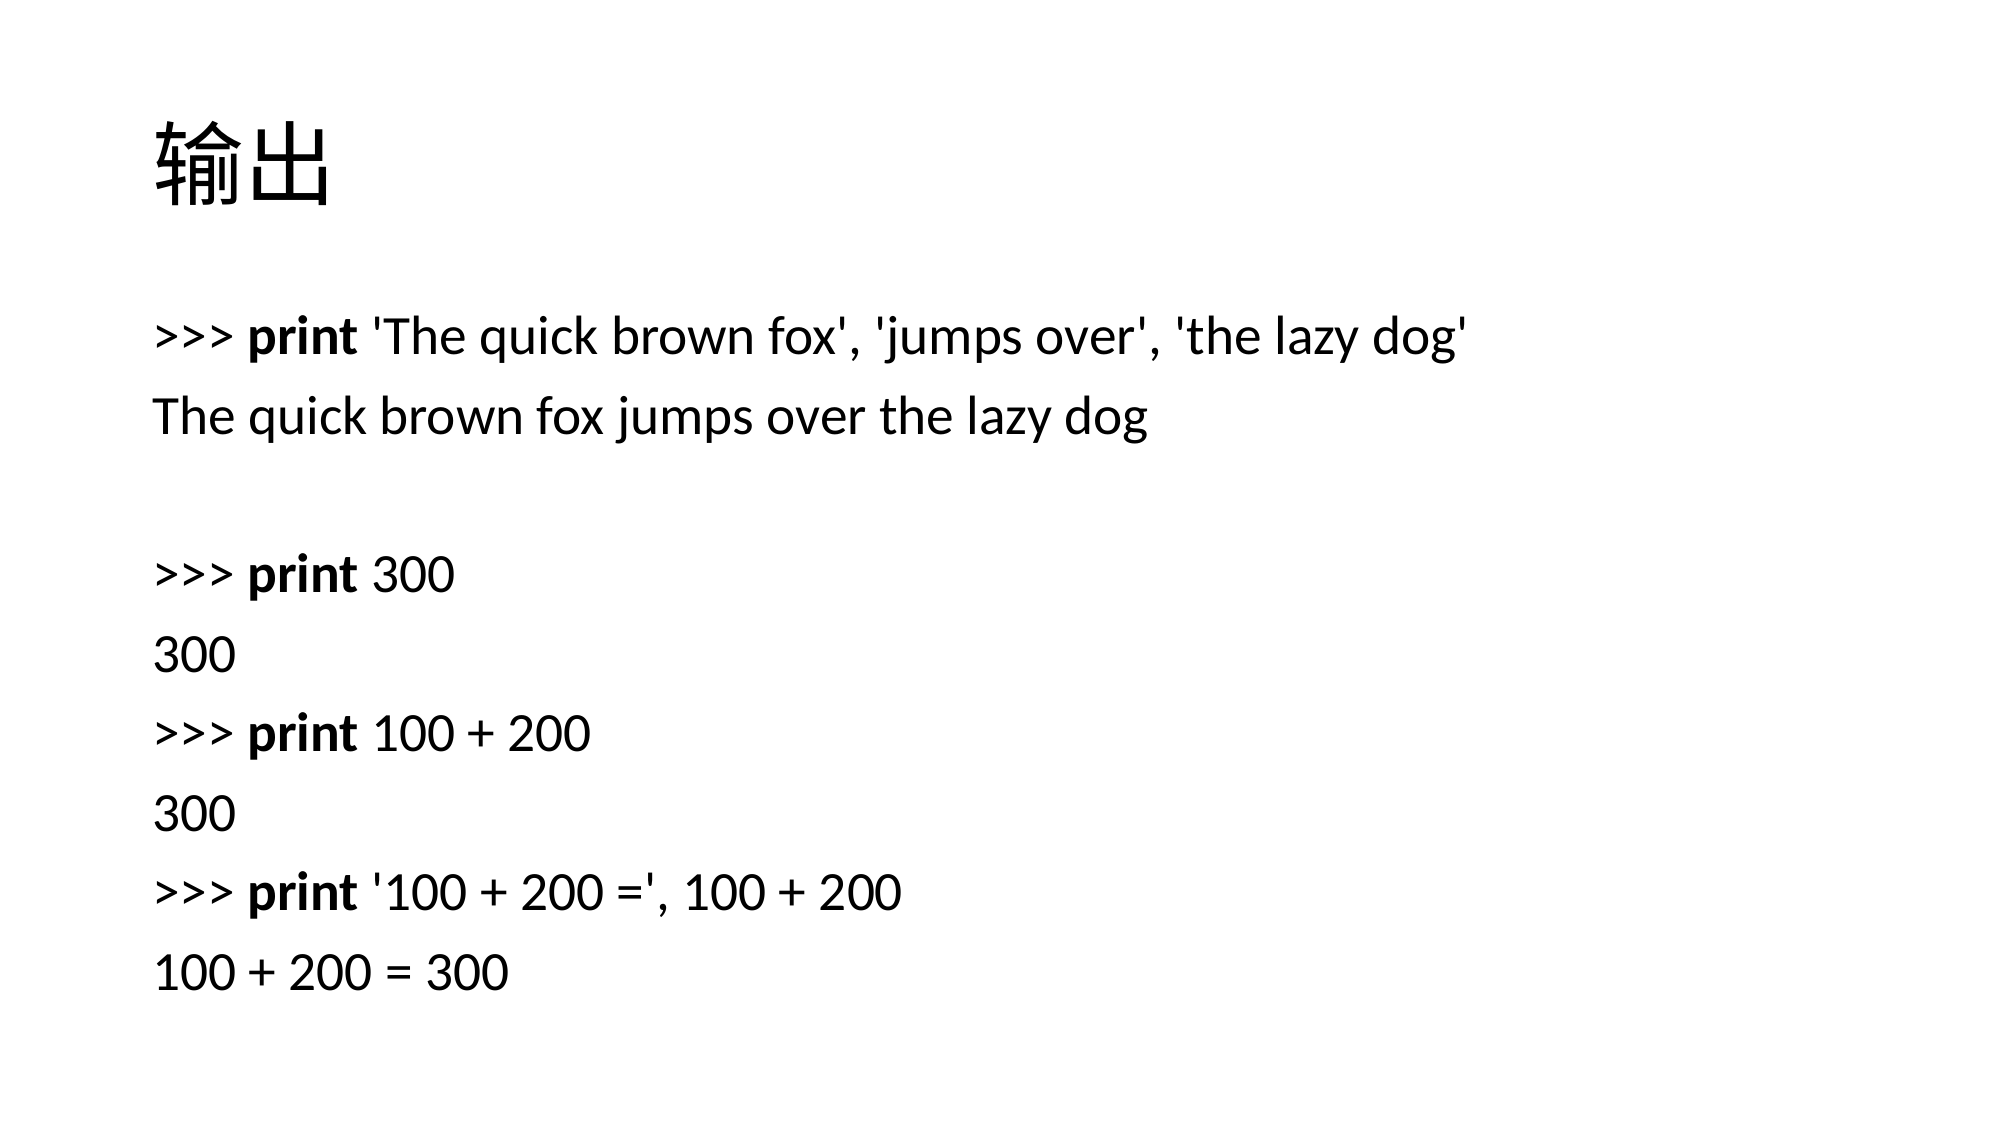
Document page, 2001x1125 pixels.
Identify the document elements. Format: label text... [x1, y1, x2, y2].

title 输出 [137, 59, 1863, 278]
list >>> print 'The quick brown fox', 'jumps over', 'the lazy dog' The quick brown fox jumps over the lazy dog >>> print 300 300 >>> print 100 + 200 300 >>> print '100 + 200 =', 100 + 200 100 + 200 = 300 [137, 299, 1863, 1014]
